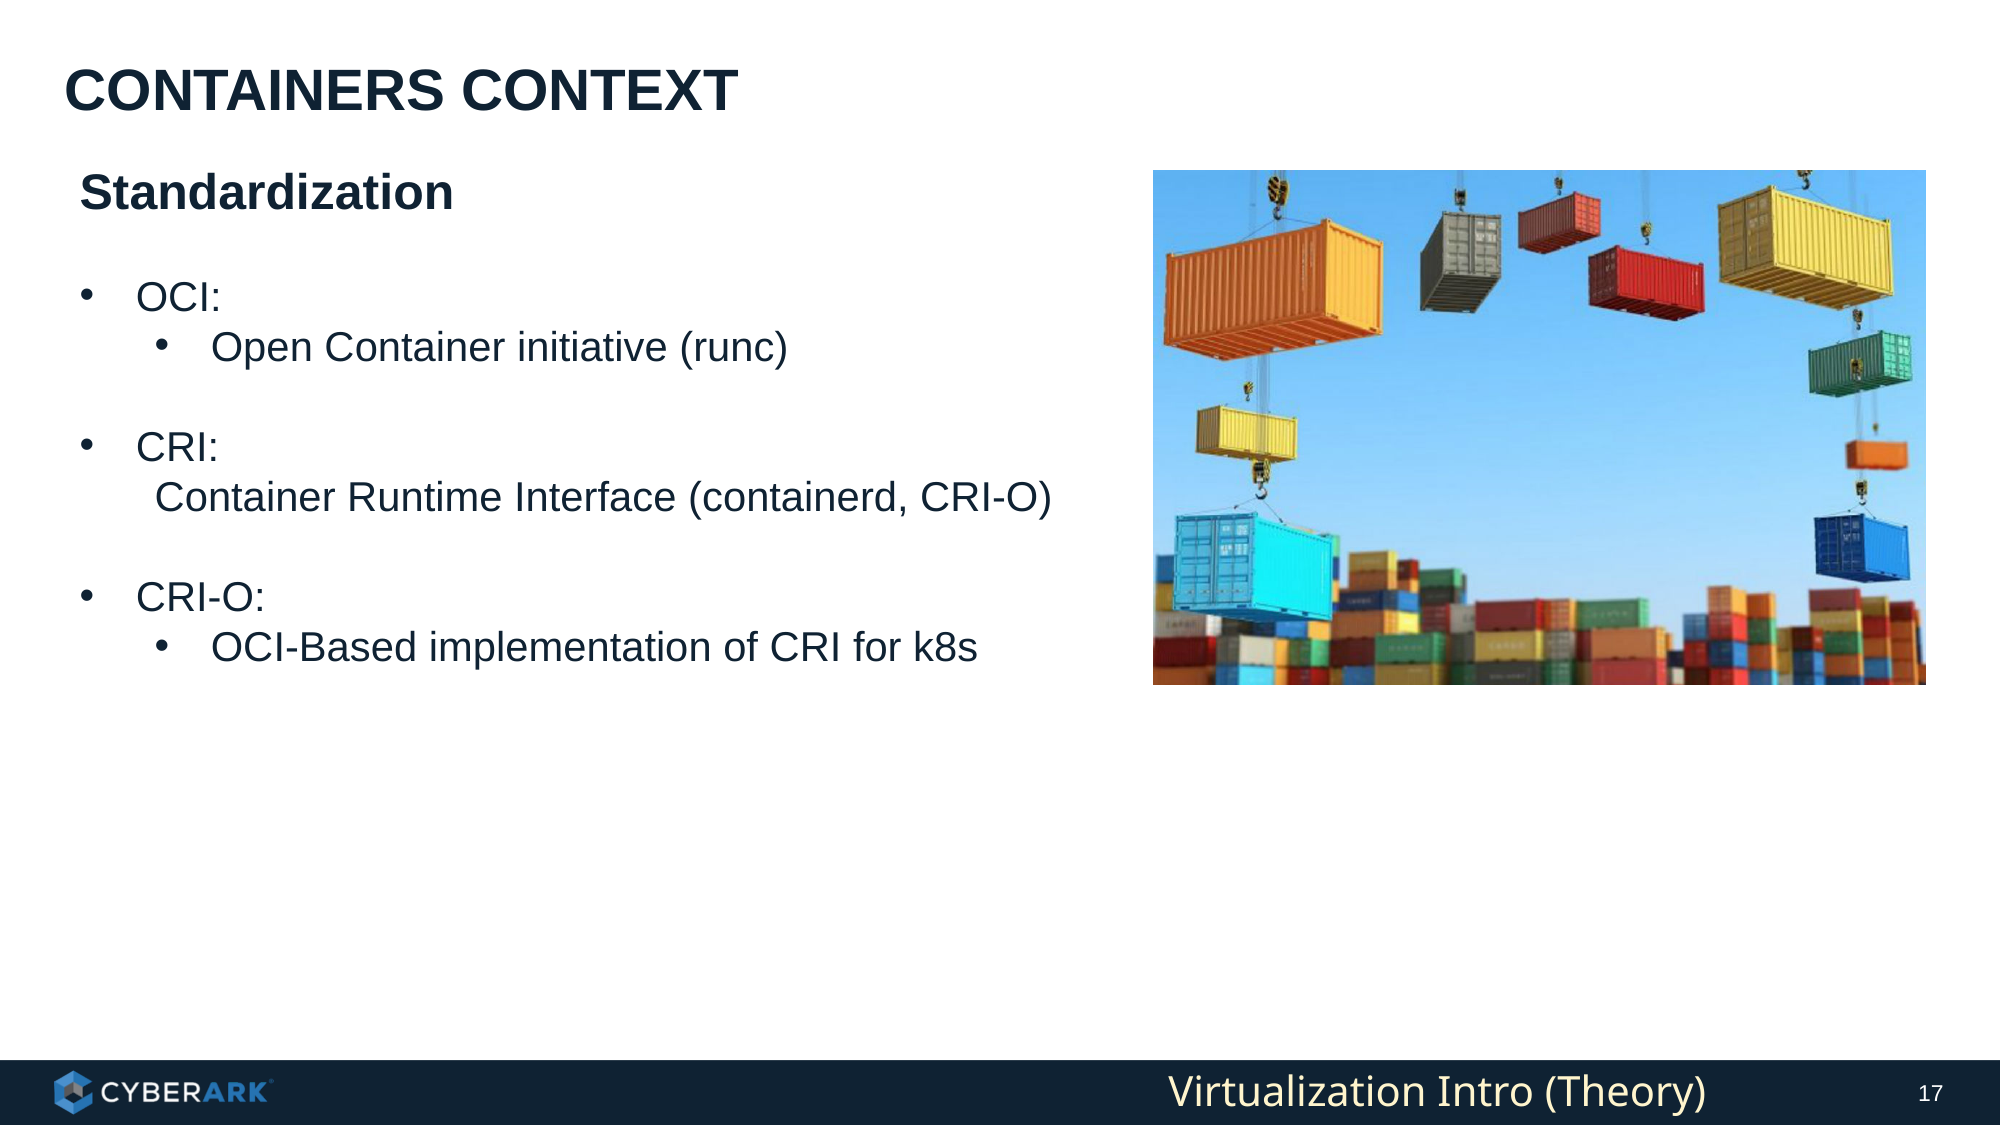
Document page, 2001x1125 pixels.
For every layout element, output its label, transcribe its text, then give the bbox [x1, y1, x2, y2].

text_box Standardization OCI: Open Container initiative (runc) CRI: Container Runtime Interface (containerd, CRI-O) CRI-O: OCI-Based implementation of CRI for k8s [64, 151, 1809, 1011]
text_box Virtualization Intro (Theory) [1153, 1057, 2000, 1123]
picture [1153, 170, 1926, 685]
title CONTAINERS CONTEXT [64, 57, 1959, 124]
picture [54, 1070, 274, 1115]
